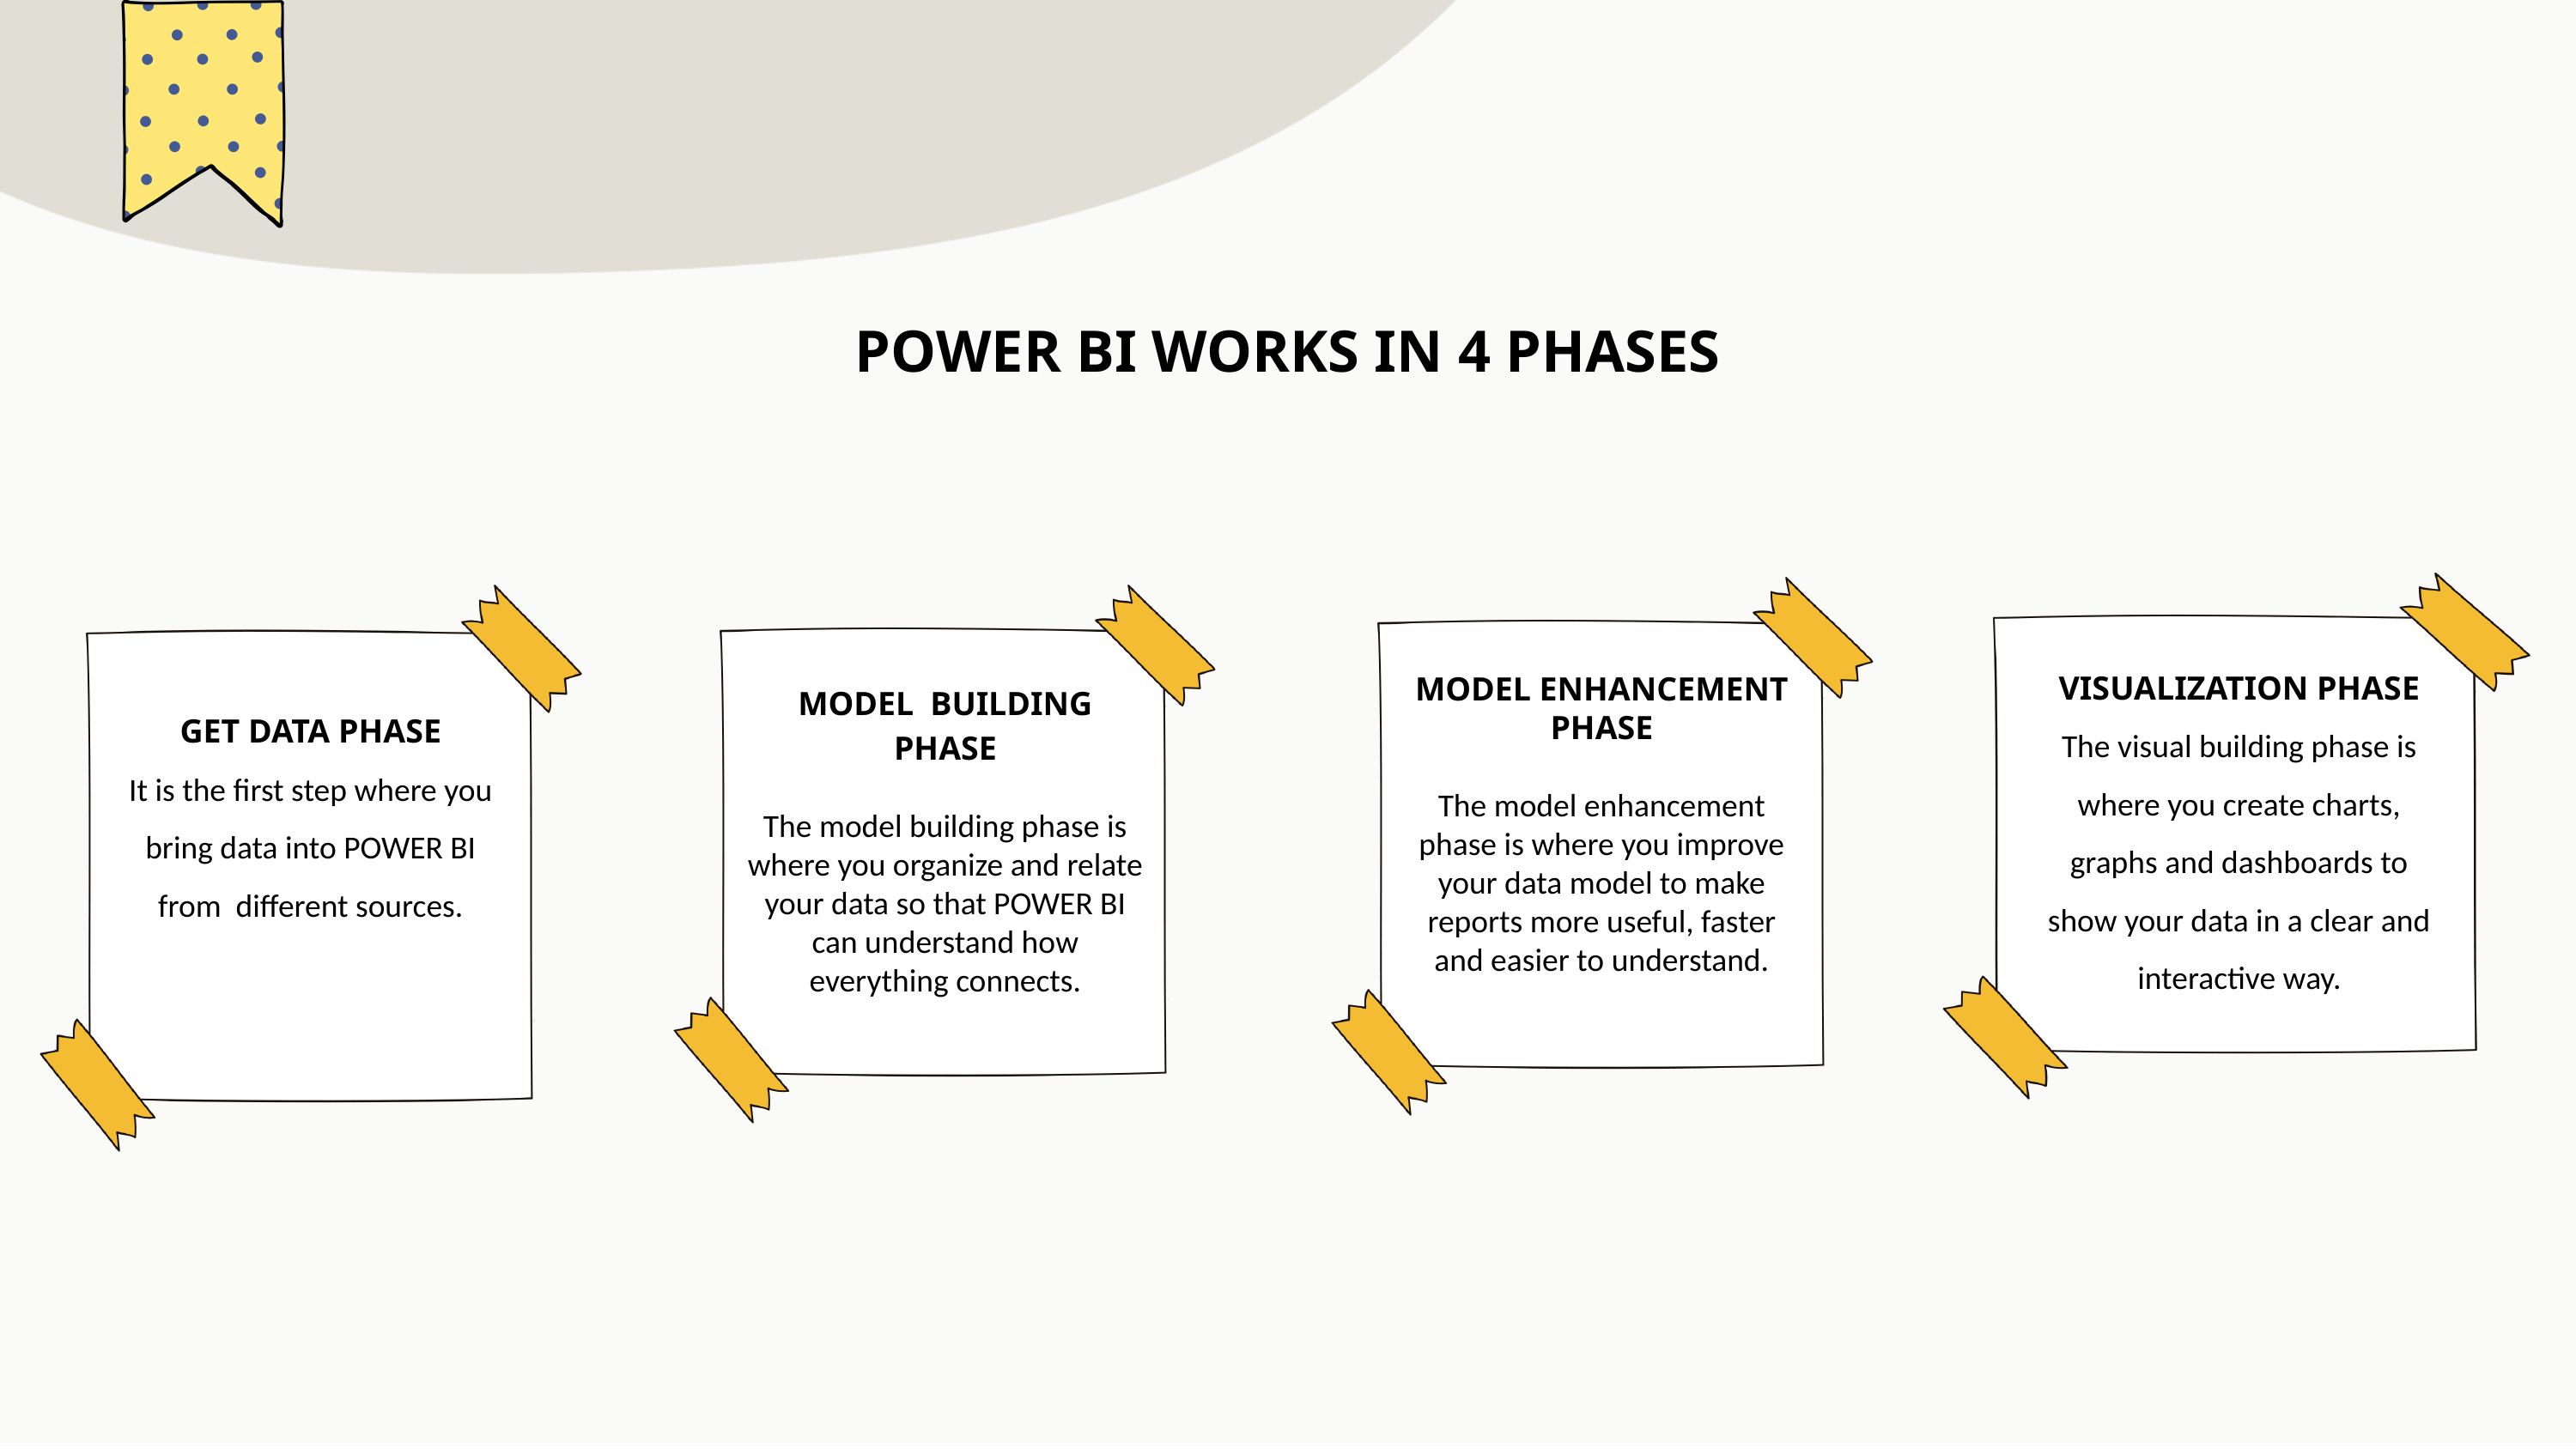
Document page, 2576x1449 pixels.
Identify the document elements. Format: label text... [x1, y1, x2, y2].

text_box [39, 584, 582, 1152]
text_box VISUALIZATION PHASE The visual building phase is where you create charts, graphs and dashboards to show your data in a clear and interactive way. [2040, 612, 2439, 997]
text_box [0, 0, 2576, 1446]
text_box [1942, 572, 2530, 1100]
text_box [1331, 576, 1874, 1116]
text_box [673, 584, 1216, 1124]
text_box GET DATA PHASE It is the first step where you bring data into POWER BI from different sources. [128, 655, 494, 924]
text_box MODEL BUILDING PHASE The model building phase is where you organize and relate your data so that POWER BI can understand how everything connects. [746, 652, 1145, 1093]
text_box POWER BI WORKS IN 4 PHASES [659, 230, 1917, 384]
text_box [121, 0, 286, 228]
text_box MODEL ENHANCEMENT PHASE The model enhancement phase is where you improve your data model to make reports more useful, faster and easier to understand. [1403, 668, 1801, 1072]
